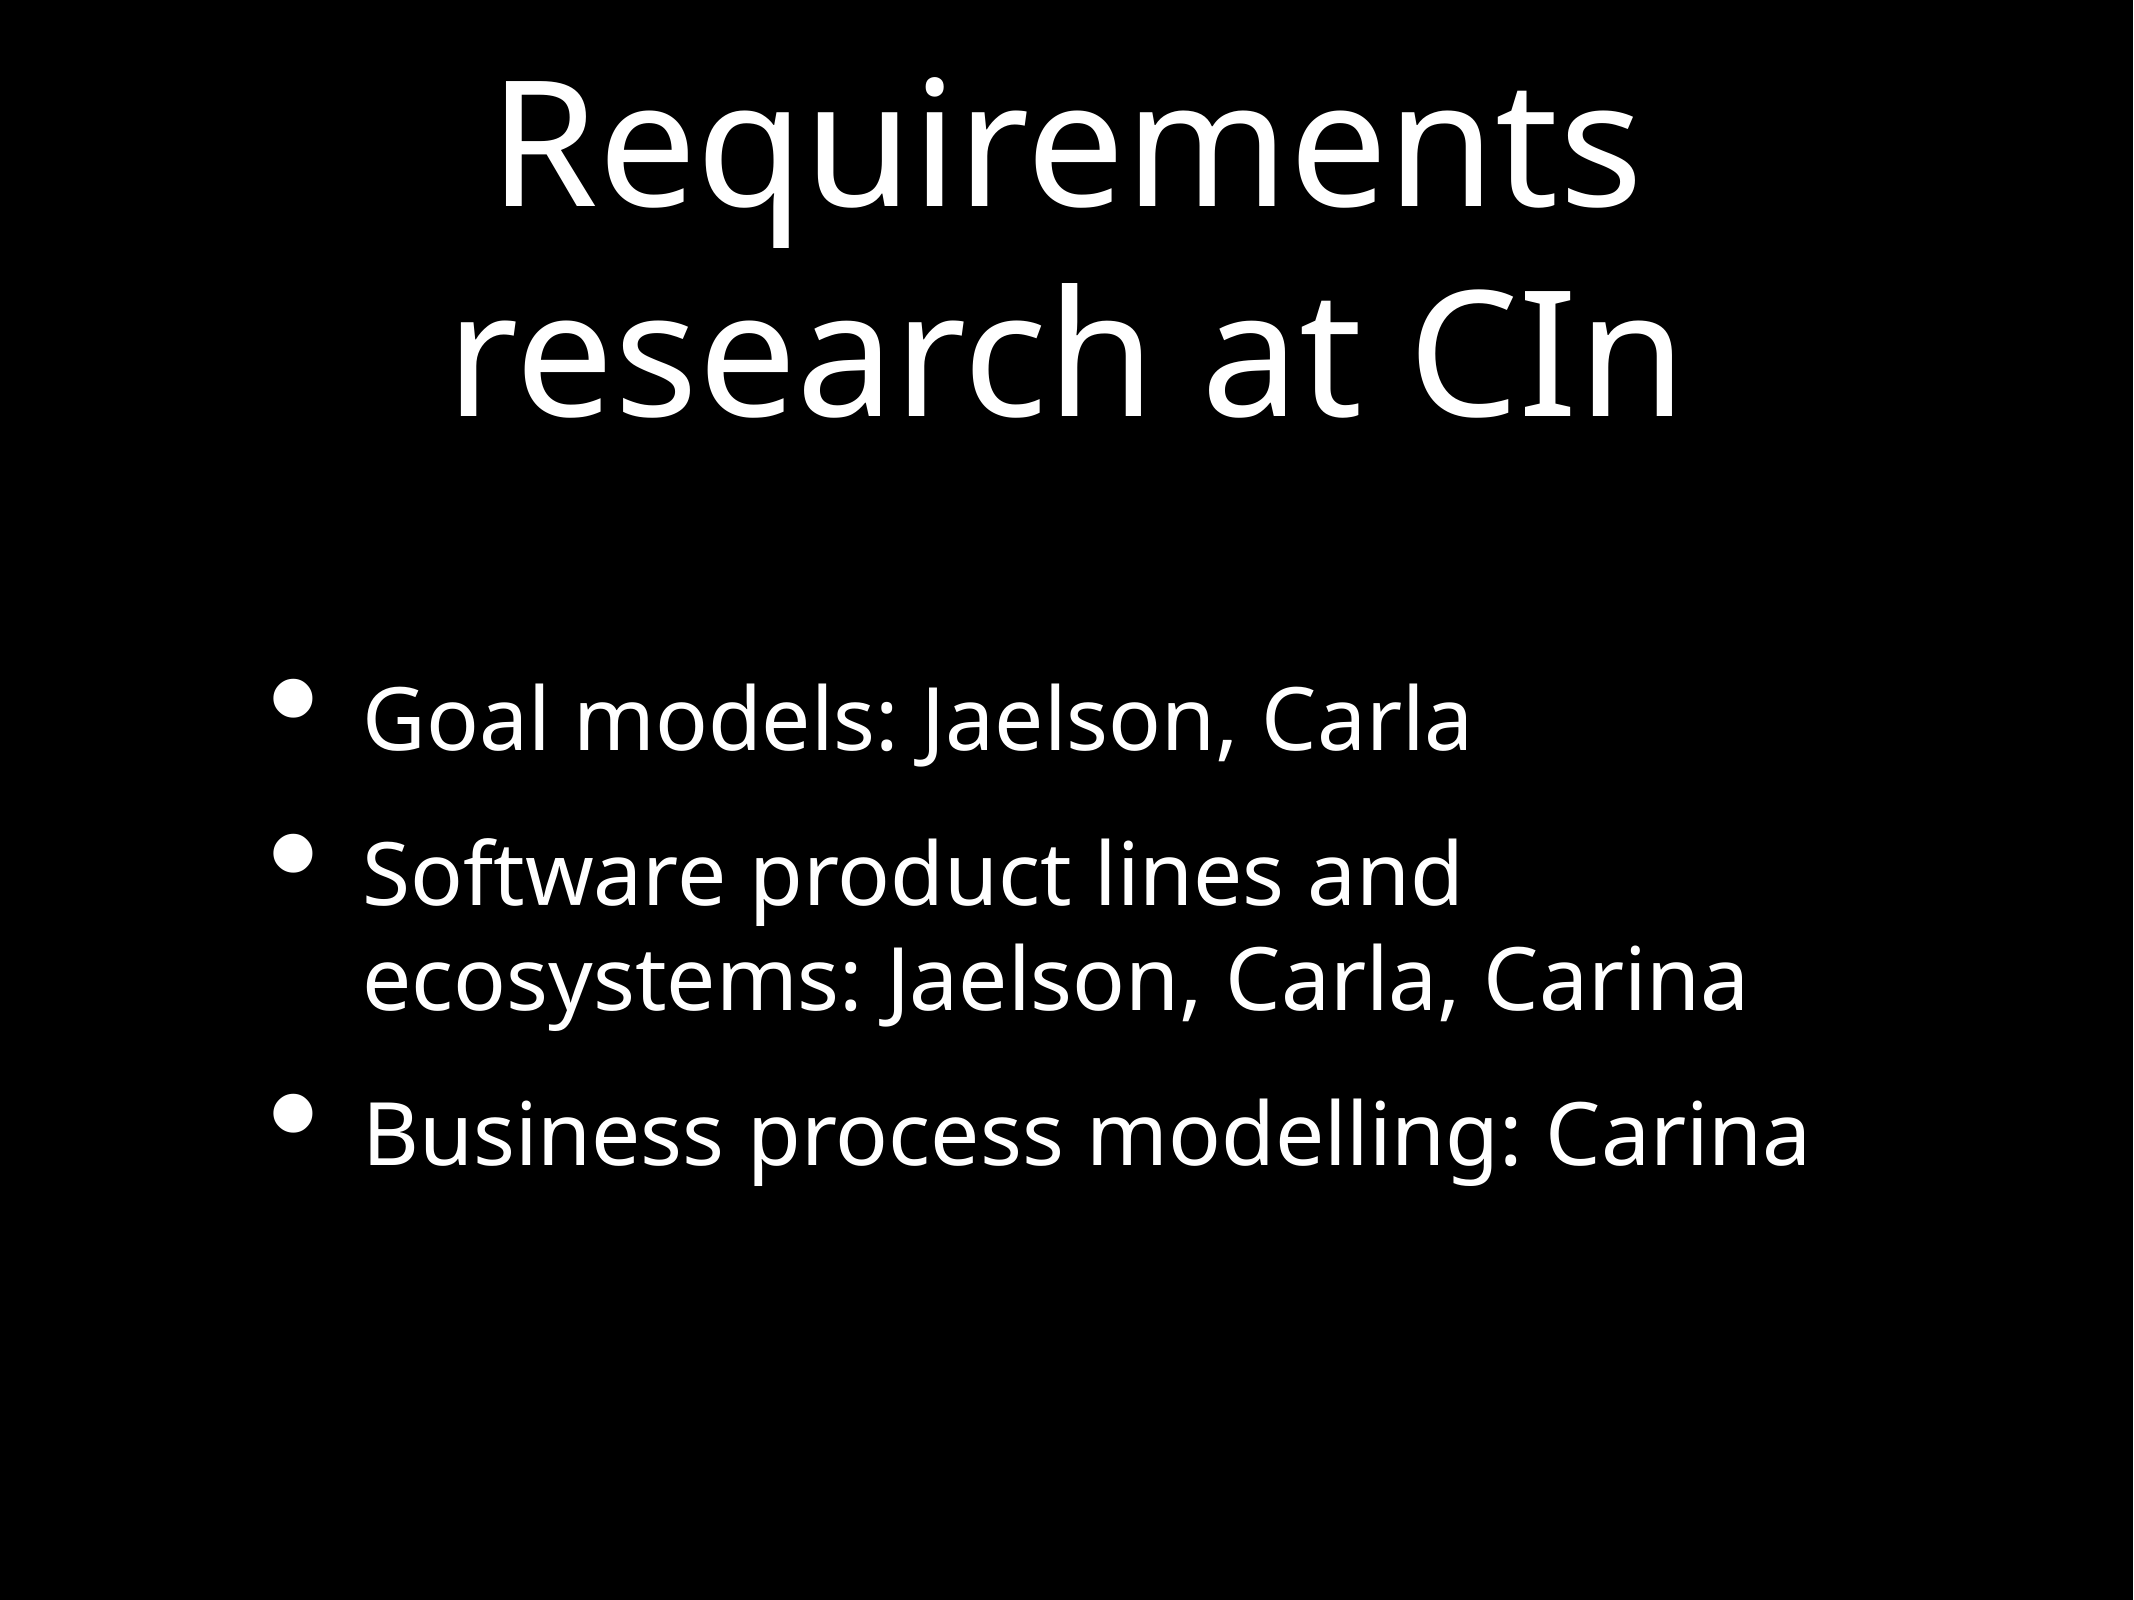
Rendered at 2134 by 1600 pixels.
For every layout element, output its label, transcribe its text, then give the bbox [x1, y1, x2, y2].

list Goal models: Jaelson, Carla Software product lines and ecosystems: Jaelson, Carla, Carina Business process modelling: Carina [207, 453, 1926, 1393]
title Requirements research at CIn [207, 41, 1926, 443]
